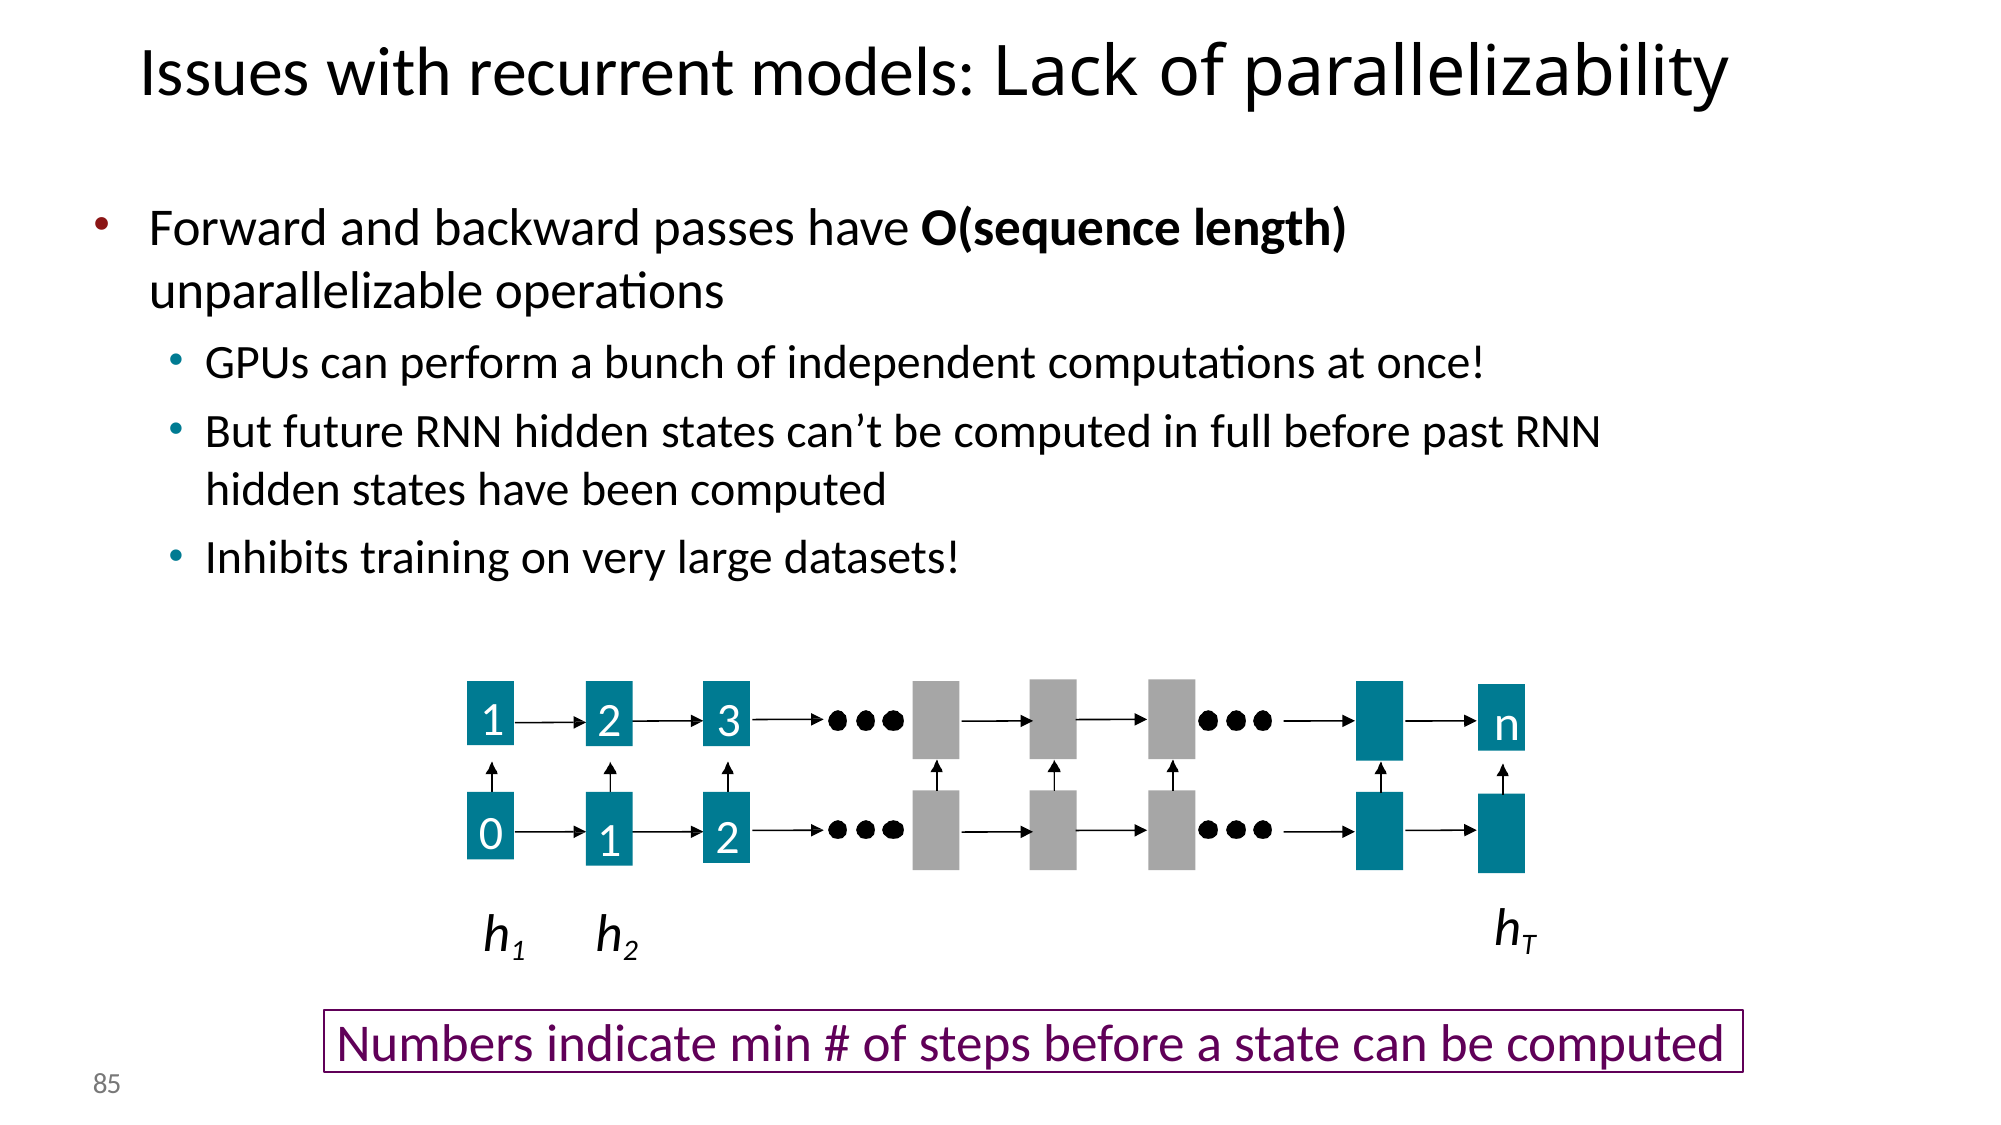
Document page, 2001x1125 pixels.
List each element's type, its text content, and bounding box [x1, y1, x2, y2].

slide_number 85 [51, 757, 122, 1125]
picture [720, 760, 734, 793]
picture [855, 819, 876, 840]
text_box 2 [703, 791, 750, 863]
picture [855, 710, 876, 732]
picture [484, 760, 499, 793]
text_box [514, 825, 585, 839]
title Issues with recurrent models: Lack of parallelizability [137, 0, 1863, 162]
text_box h1 h2 [474, 895, 641, 967]
text_box [633, 825, 703, 839]
text_box n [1478, 684, 1525, 714]
picture [603, 760, 617, 793]
text_box 2 [585, 681, 633, 747]
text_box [751, 819, 848, 840]
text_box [1355, 680, 1404, 714]
picture [882, 710, 904, 732]
text_box 1 [585, 791, 633, 866]
picture [1225, 819, 1246, 840]
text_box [1283, 714, 1526, 874]
text_box 0 [467, 791, 514, 860]
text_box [911, 678, 1218, 871]
text_box 1 [467, 681, 514, 746]
text_box Numbers indicate min # of steps before a state can be computed [324, 1009, 1743, 1072]
picture [1252, 819, 1273, 840]
text_box Forward and backward passes have O(sequence length) unparallelizable operations GPUs can perform a bunch of independent computations at once! But future RNN hidden states can’t be computed in full before past RNN hidden states have been computed Inhibits training on very large datasets! [90, 190, 1617, 584]
text_box [633, 714, 703, 728]
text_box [751, 710, 848, 732]
text_box [514, 716, 585, 729]
picture [1225, 710, 1246, 732]
picture [882, 819, 904, 840]
picture [1252, 710, 1273, 732]
text_box hT [1487, 889, 1545, 961]
text_box 3 [703, 681, 750, 747]
